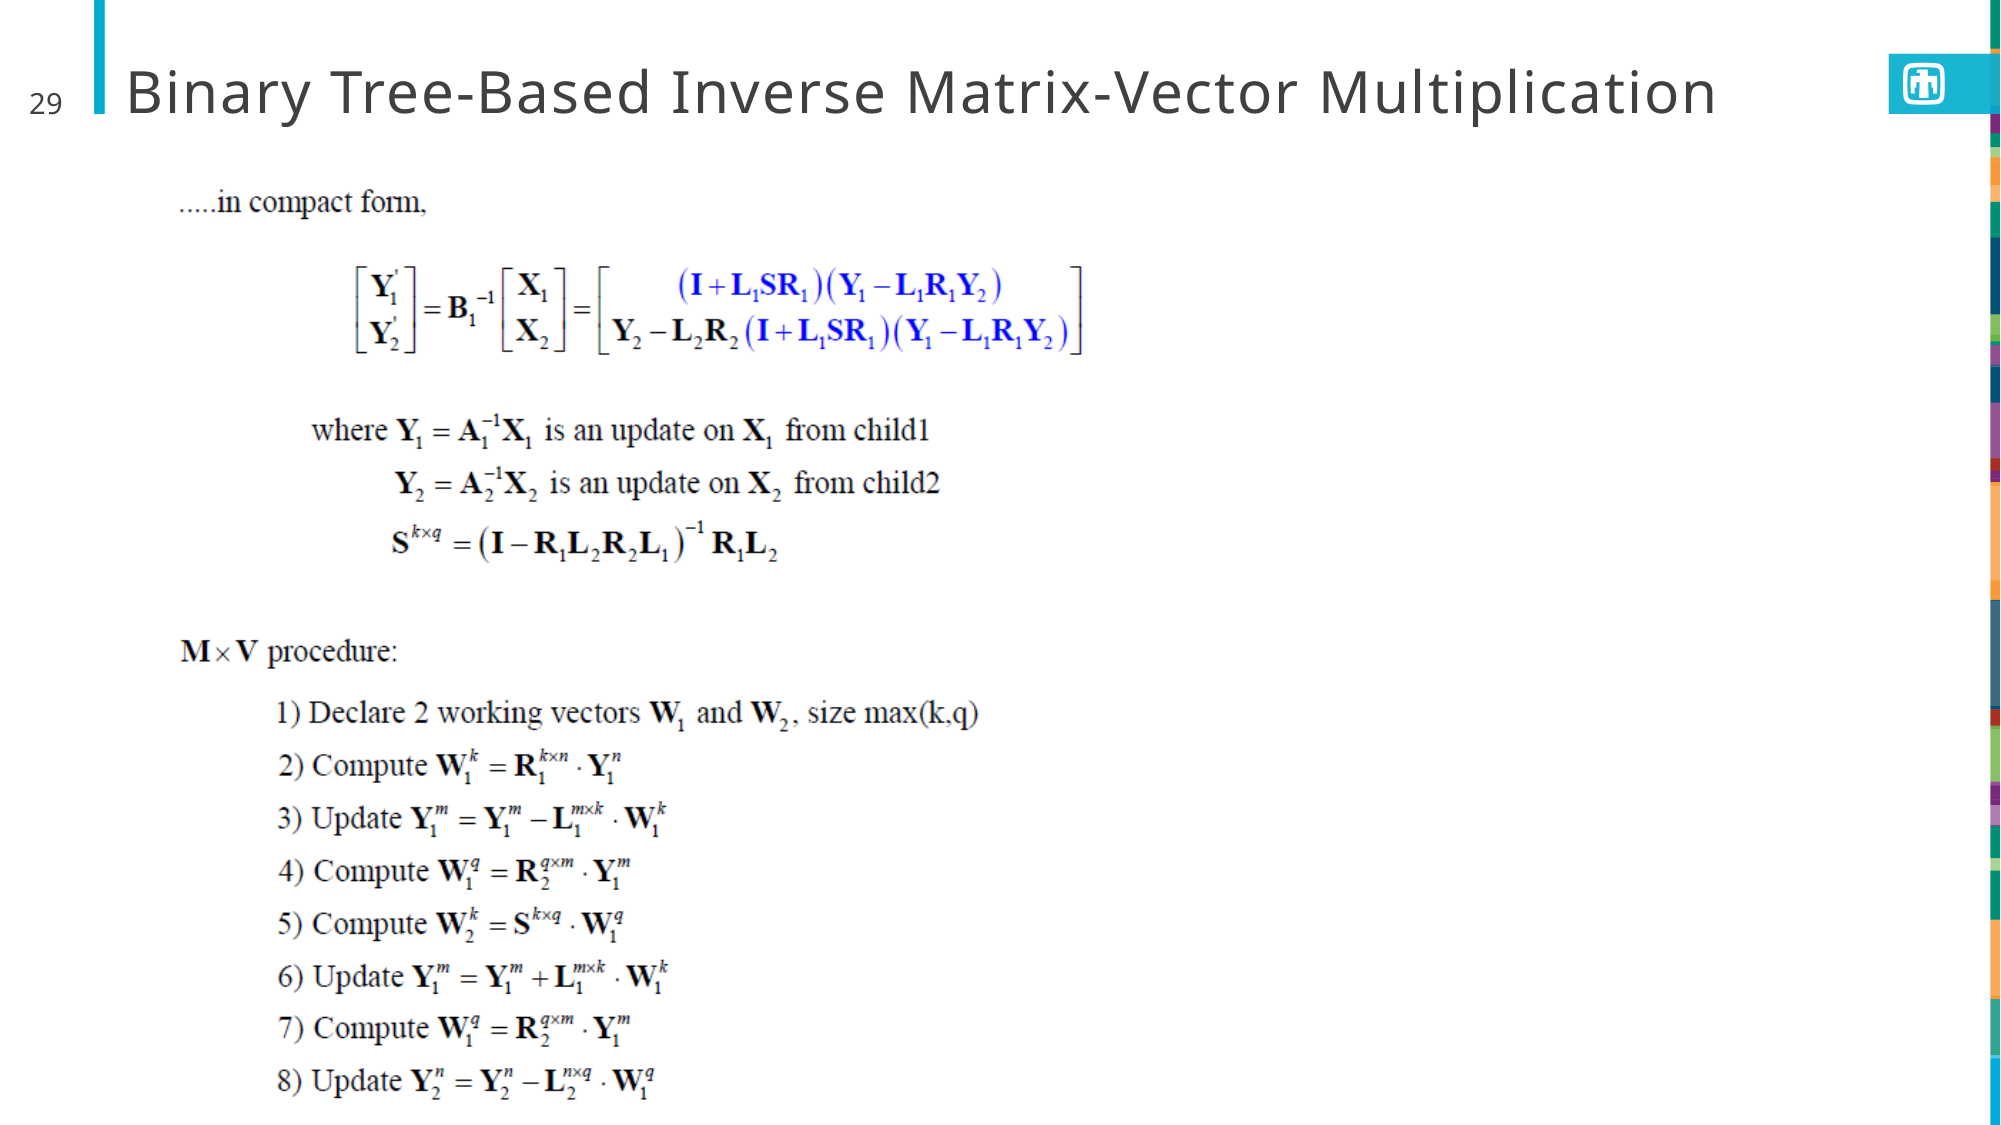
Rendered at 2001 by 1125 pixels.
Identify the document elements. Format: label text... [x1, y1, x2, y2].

picture [0, 0, 2001, 1125]
slide_number 29 [0, 58, 92, 153]
title Binary Tree-Based Inverse Matrix-Vector Multiplication [118, 58, 1921, 153]
